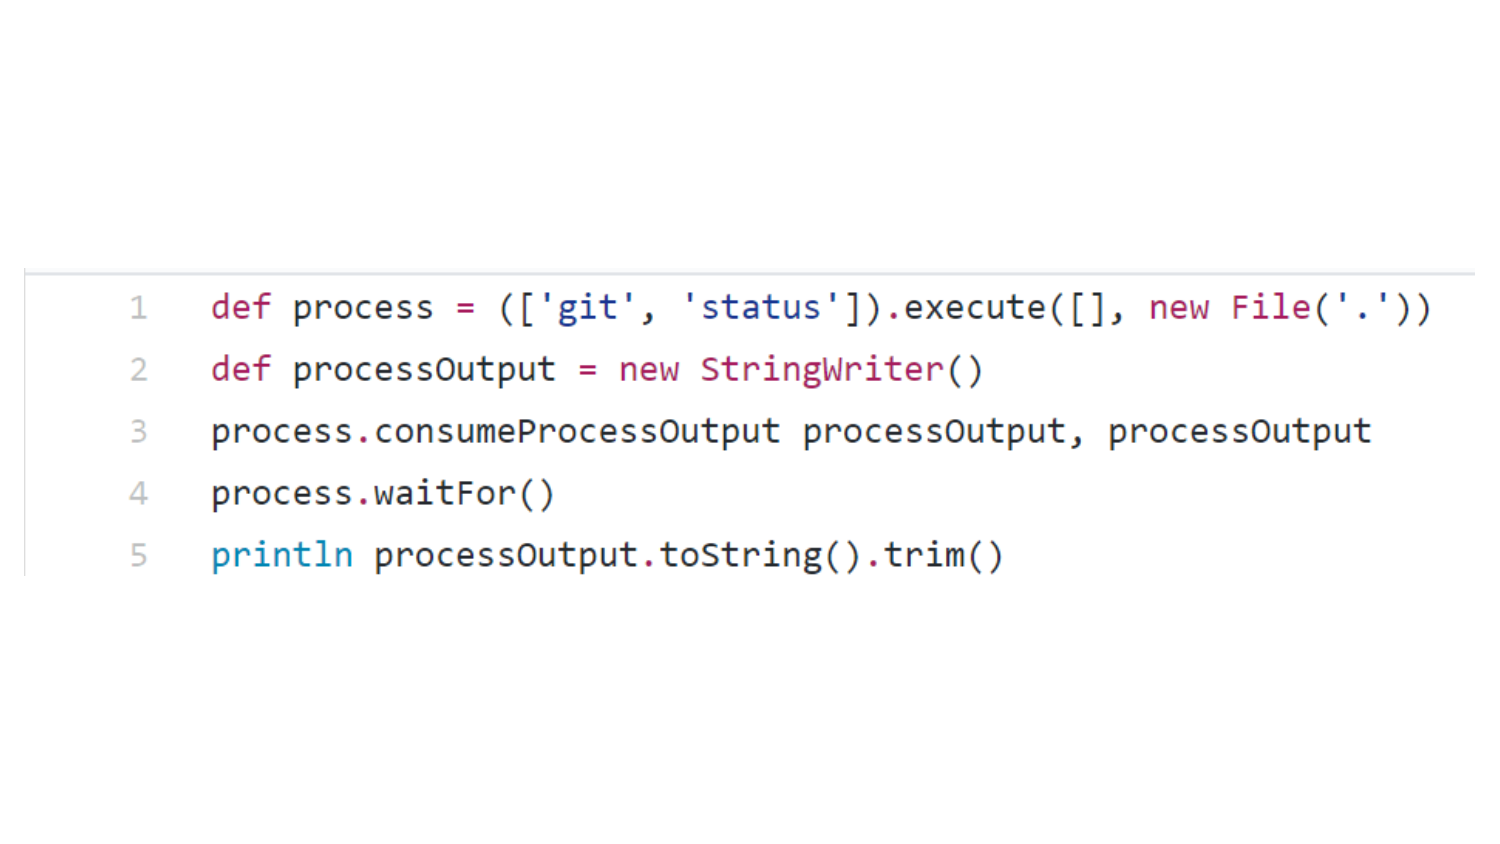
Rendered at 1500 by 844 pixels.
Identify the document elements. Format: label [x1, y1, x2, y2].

picture [24, 267, 1476, 576]
